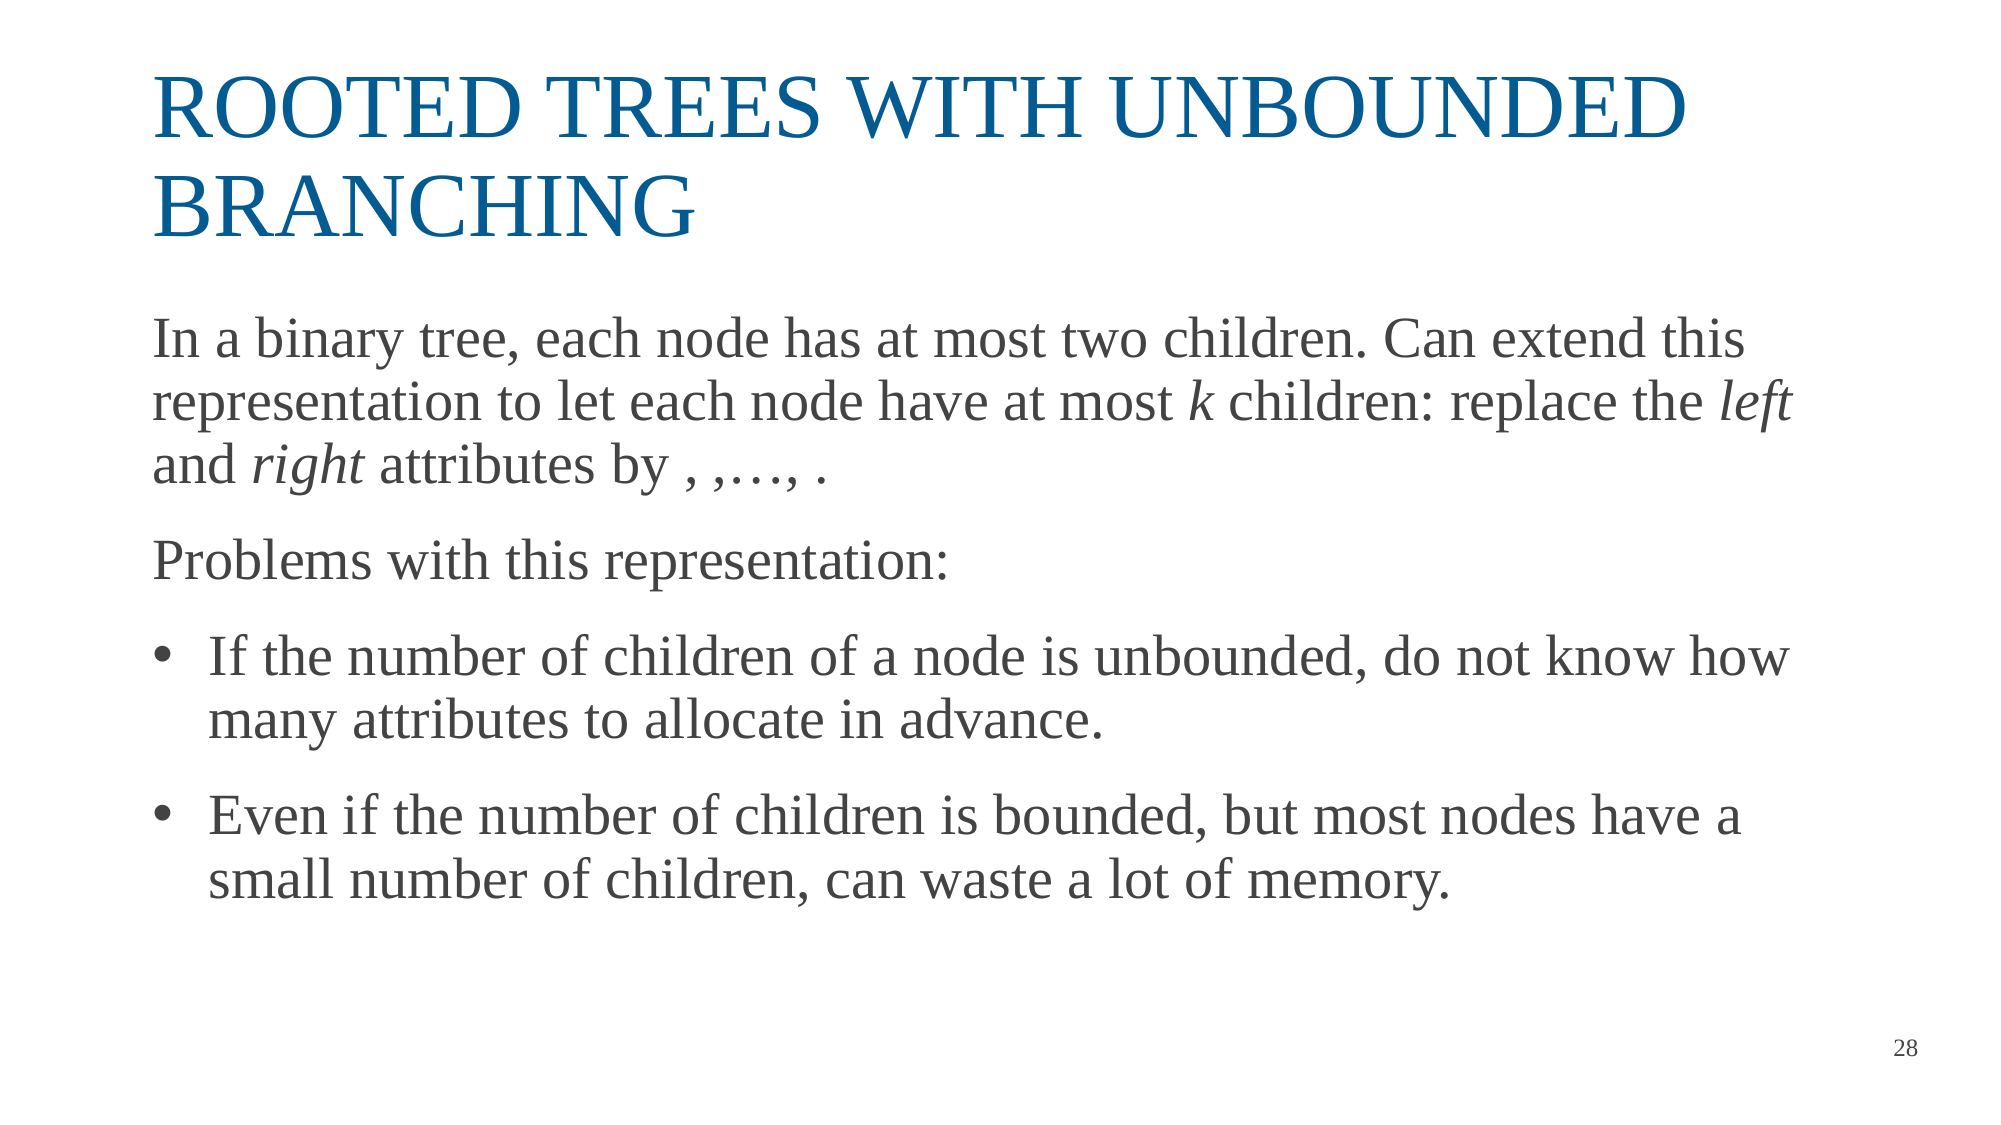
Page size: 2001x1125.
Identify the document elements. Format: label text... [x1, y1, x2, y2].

slide_number 28 [1483, 1016, 1934, 1077]
title ROOTED TREES WITH UNBOUNDED BRANCHING [137, 48, 1863, 266]
